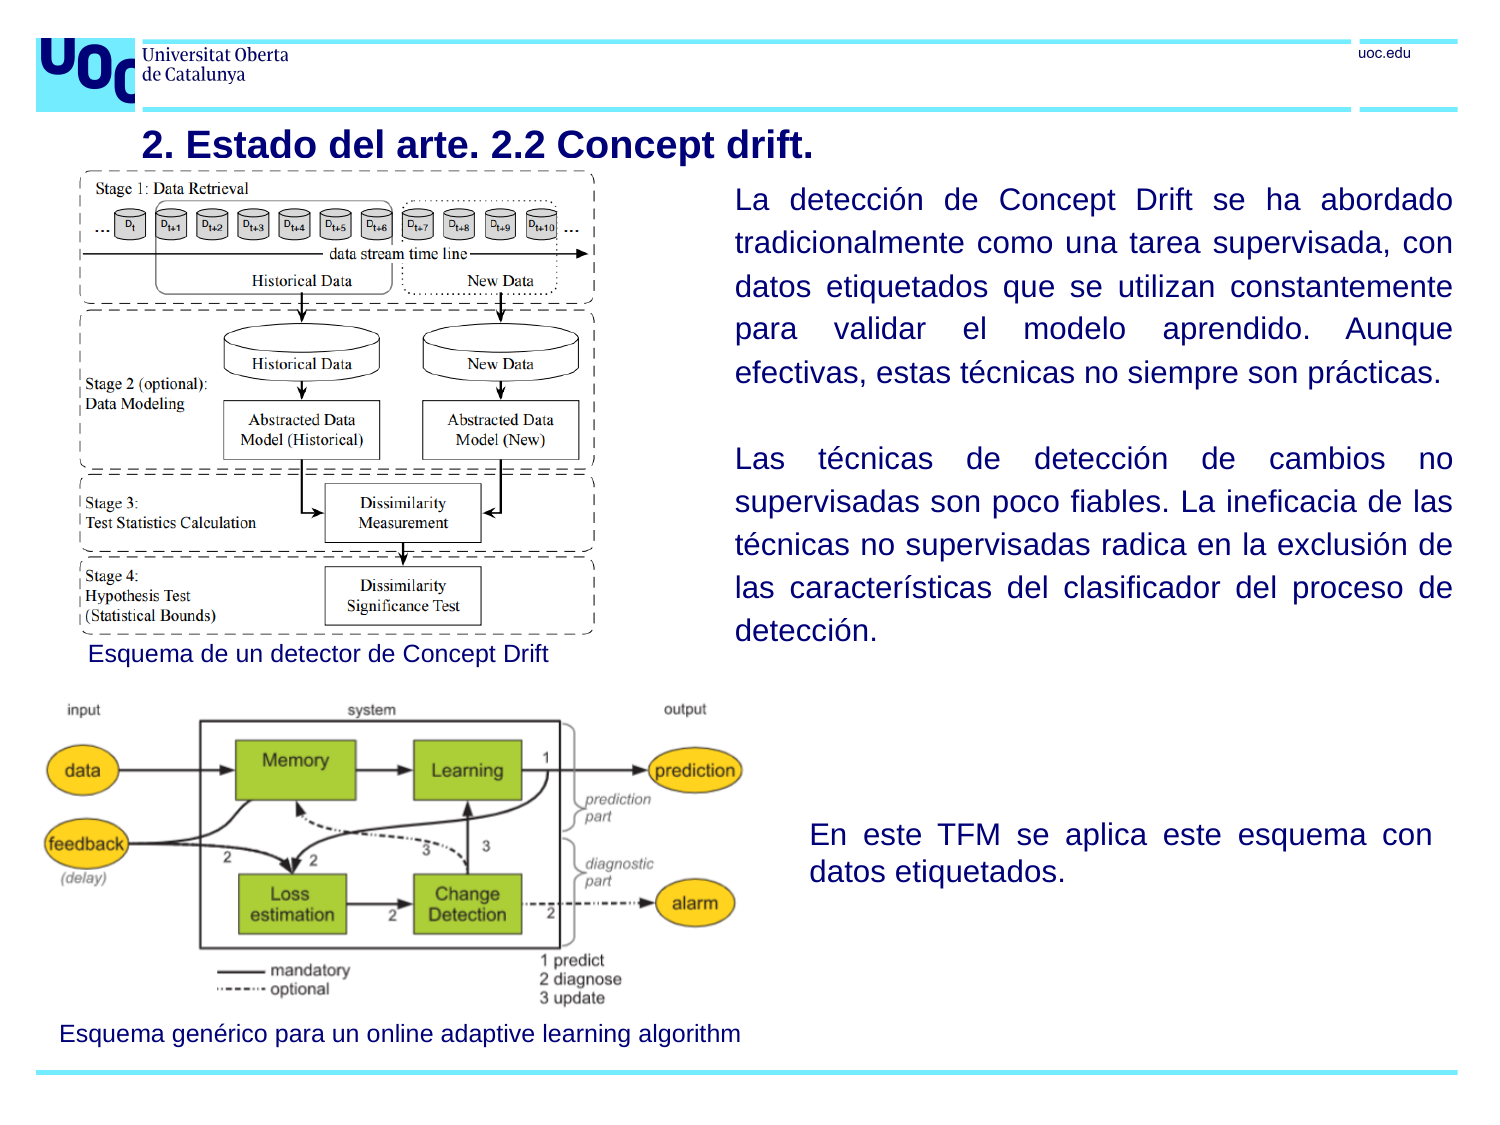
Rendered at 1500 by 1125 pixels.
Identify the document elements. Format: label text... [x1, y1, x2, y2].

text_box Esquema genérico para un online adaptive learning algorithm [44, 1010, 795, 1055]
picture [69, 158, 604, 646]
picture [36, 38, 135, 112]
list La detección de Concept Drift se ha abordado tradicionalmente como una tarea supervisada, con datos etiquetados que se utilizan constantemente para validar el modelo aprendido. Aunque efectivas, estas técnicas no siempre son prácticas. Las técnicas de detección de cambios no supervisadas son poco fiables. La ineficacia de las técnicas no supervisadas radica en la exclusión de las características del clasificador del proceso de detección. [719, 159, 1470, 676]
title 2. Estado del arte. 2.2 Concept drift. [126, 104, 1353, 202]
picture [16, 675, 757, 1026]
picture [142, 47, 288, 84]
text_box En este TFM se aplica este esquema con datos etiquetados. [794, 806, 1449, 896]
text_box Esquema de un detector de Concept Drift [73, 655, 565, 674]
picture [1359, 47, 1410, 58]
